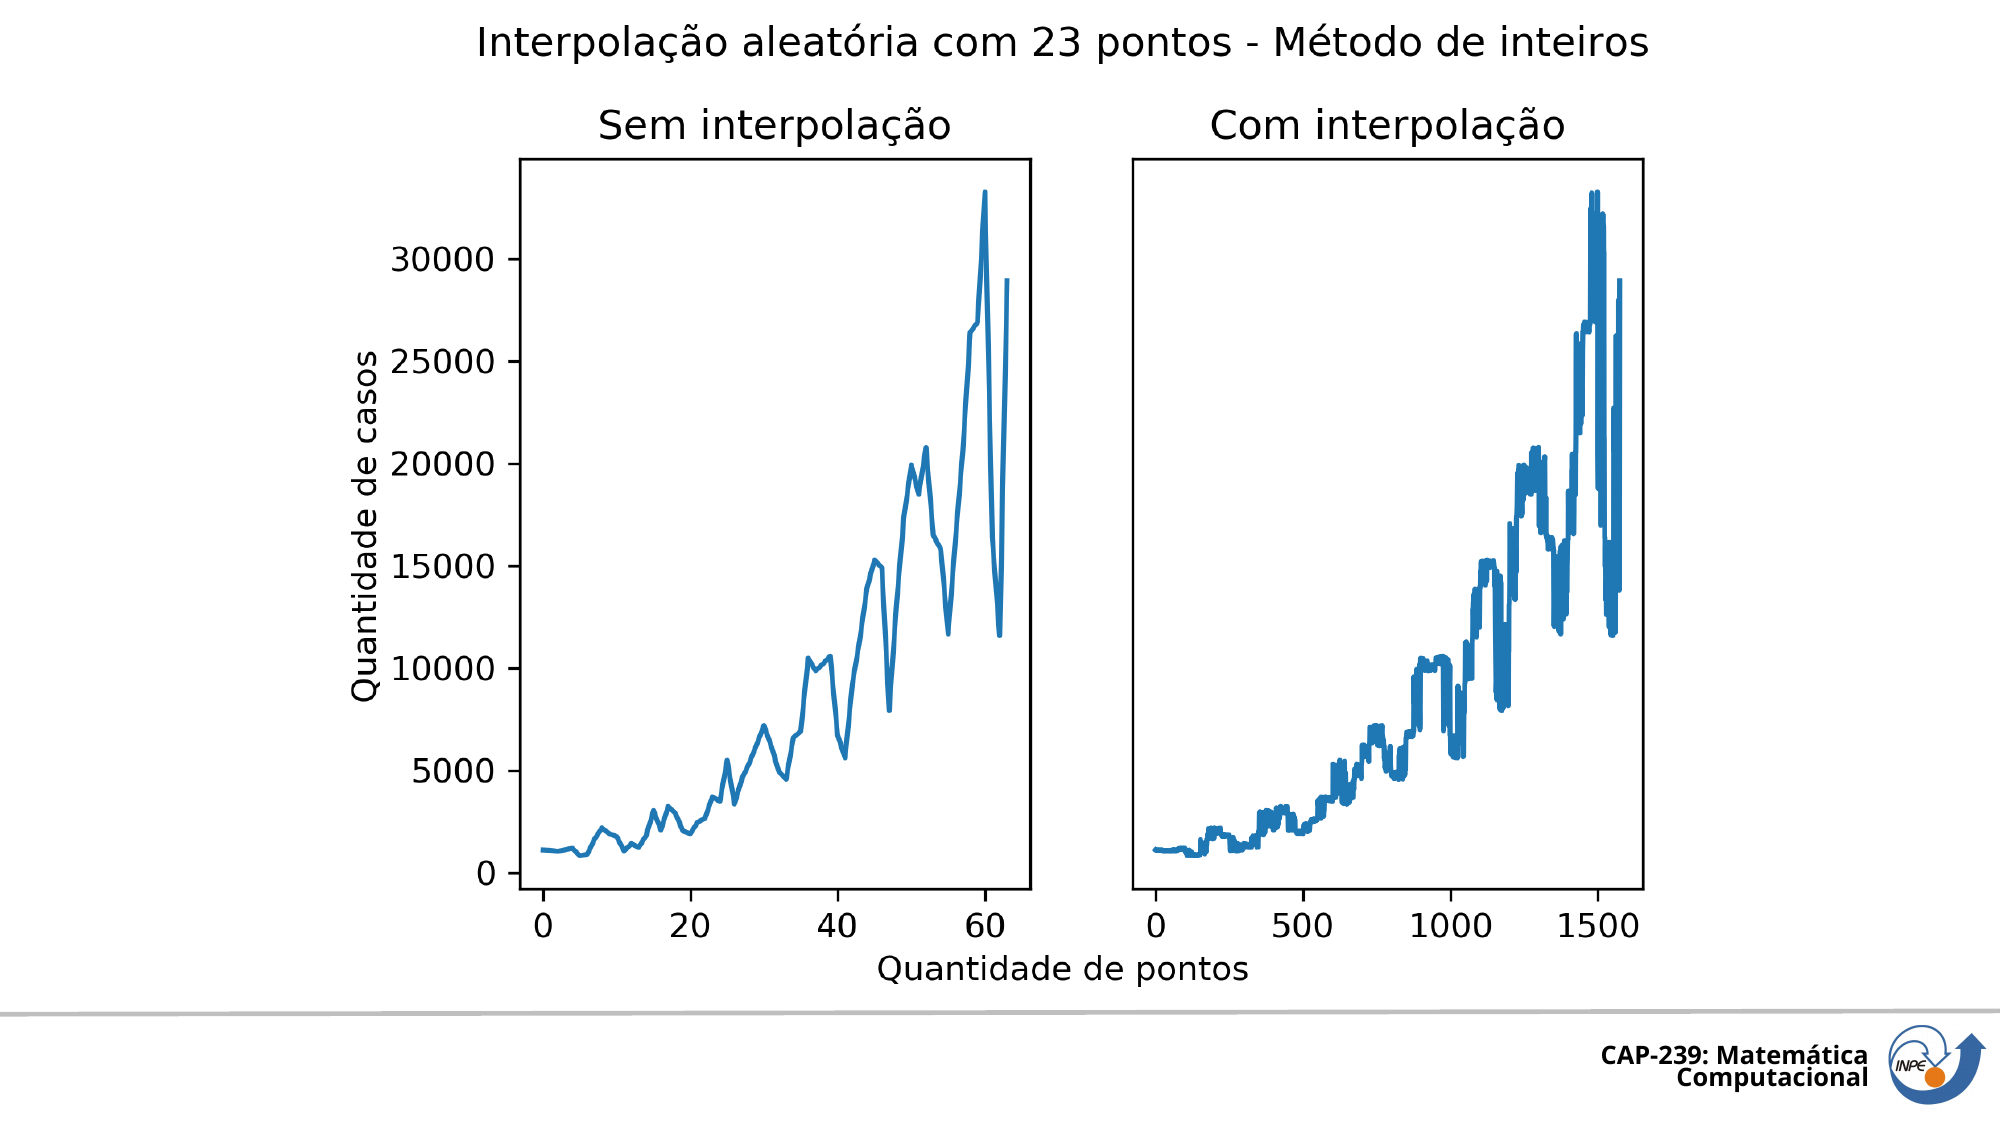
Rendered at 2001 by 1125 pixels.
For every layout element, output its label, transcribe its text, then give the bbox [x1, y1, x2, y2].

picture [326, 0, 1674, 1012]
text_box CAP-239: Matemática Computacional [1472, 1040, 1877, 1100]
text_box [1678, 1010, 2000, 1015]
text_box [0, 1010, 322, 1015]
picture [1882, 1016, 1991, 1120]
